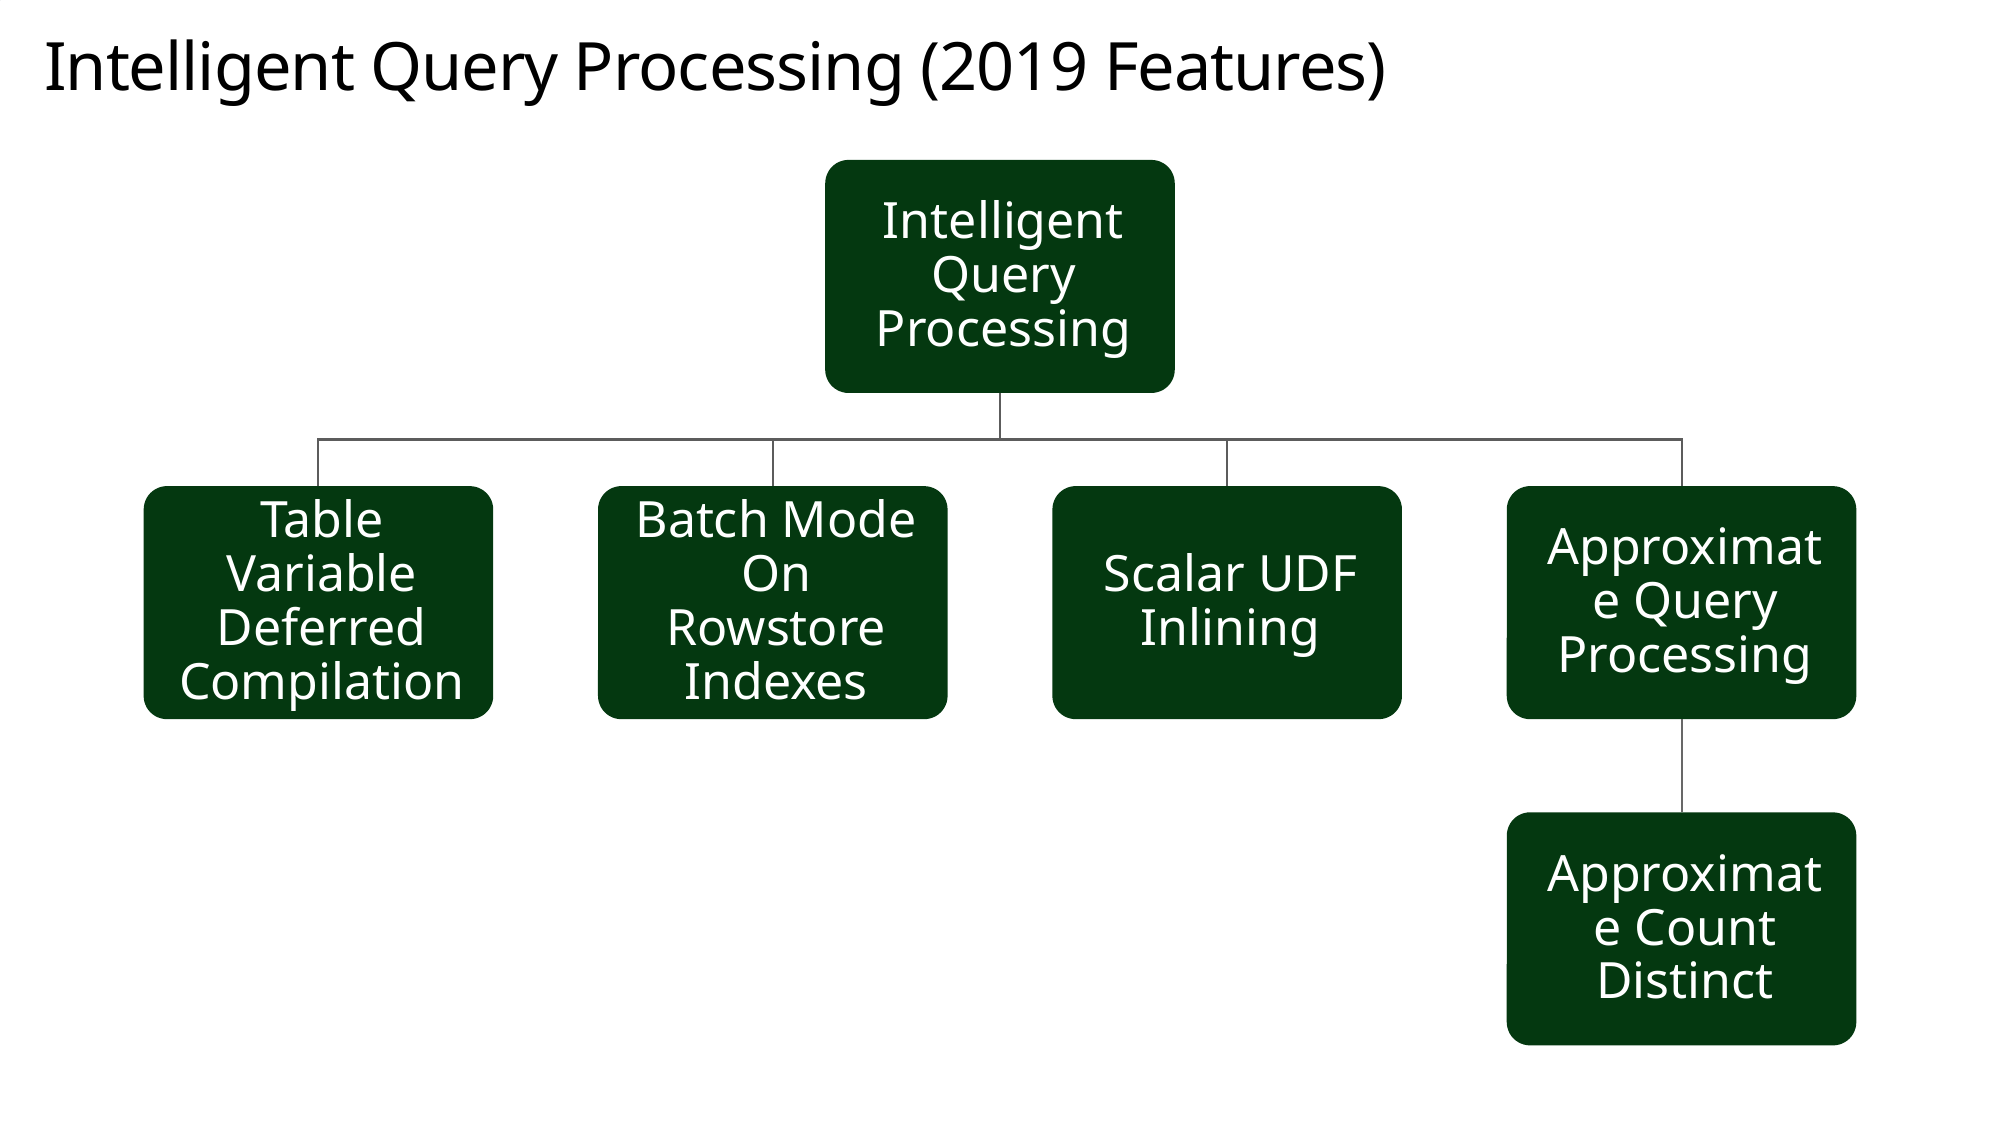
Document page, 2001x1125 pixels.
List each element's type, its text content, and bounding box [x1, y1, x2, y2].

title Intelligent Query Processing (2019 Features) [44, 28, 1845, 105]
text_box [22, 159, 1978, 1046]
